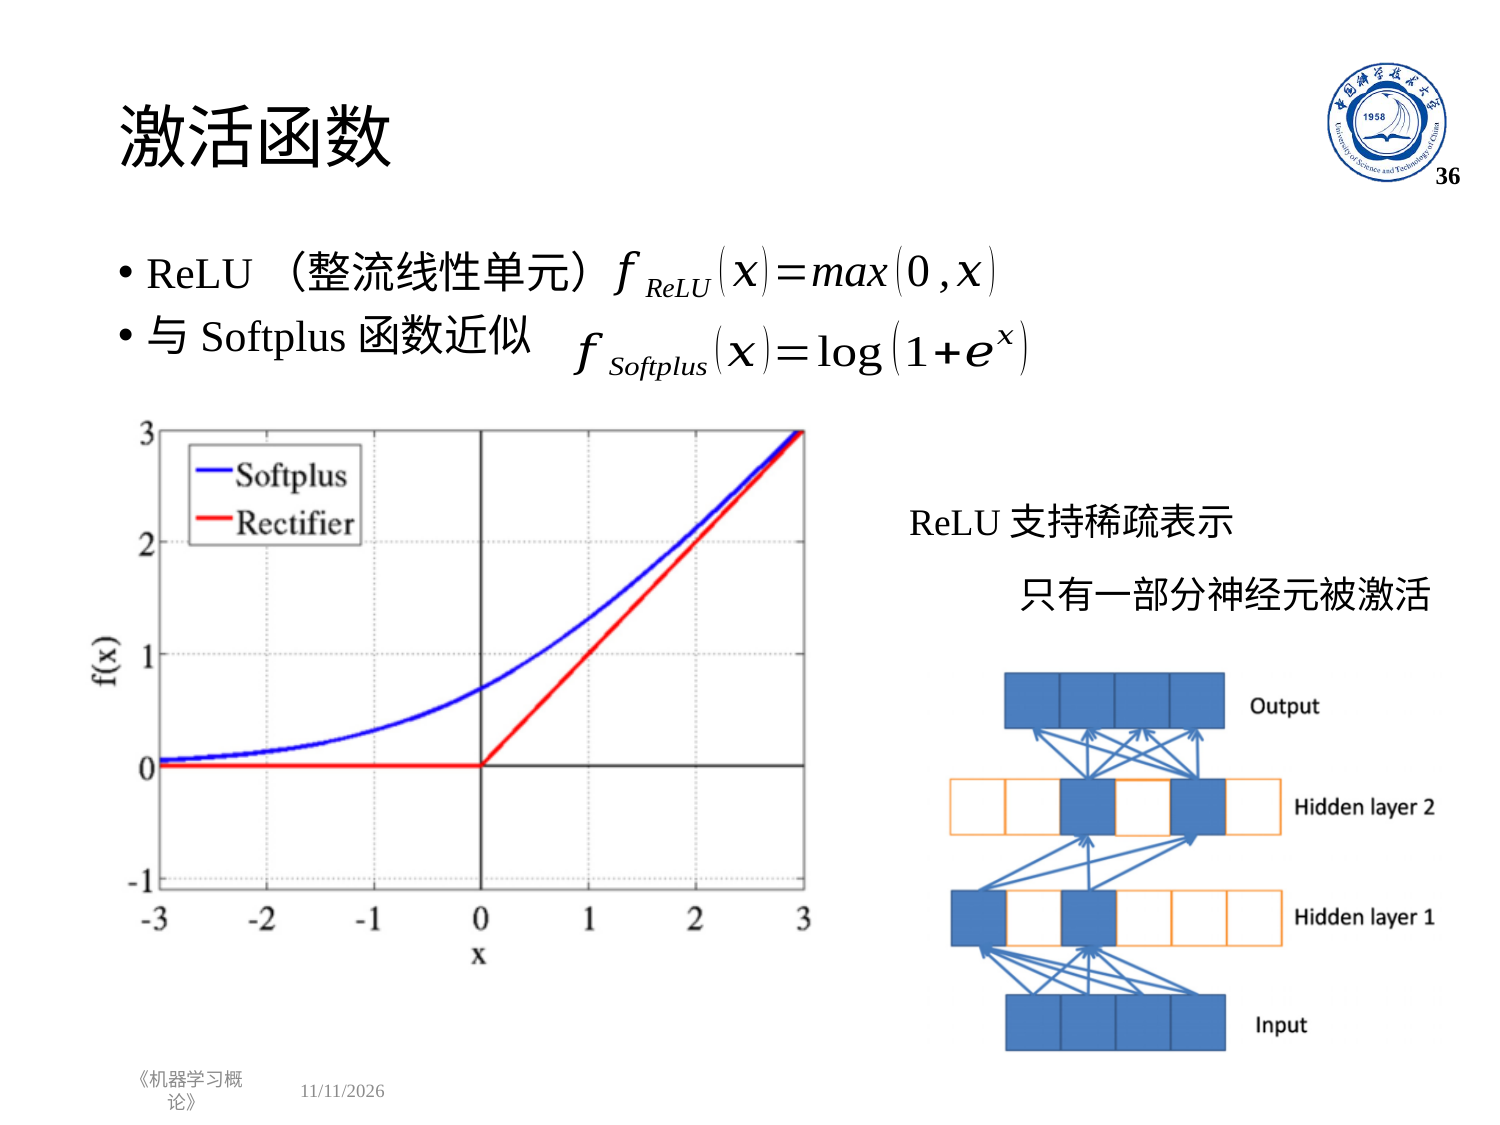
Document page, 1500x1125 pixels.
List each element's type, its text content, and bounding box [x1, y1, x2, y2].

text_box ReLU支持稀疏表示 [894, 490, 1320, 596]
picture [67, 414, 848, 980]
list ReLU（整流线性单元） 与Softplus函数近似 [103, 243, 1397, 1053]
title 激活函数 [103, 59, 1397, 221]
slide_number 36 [1372, 144, 1476, 205]
picture [899, 650, 1476, 1069]
footer 《机器学习概论》 [104, 1068, 270, 1113]
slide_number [285, 1068, 422, 1113]
picture [1397, 59, 1450, 144]
text_box 只有一部分神经元被激活 [1004, 563, 1448, 624]
